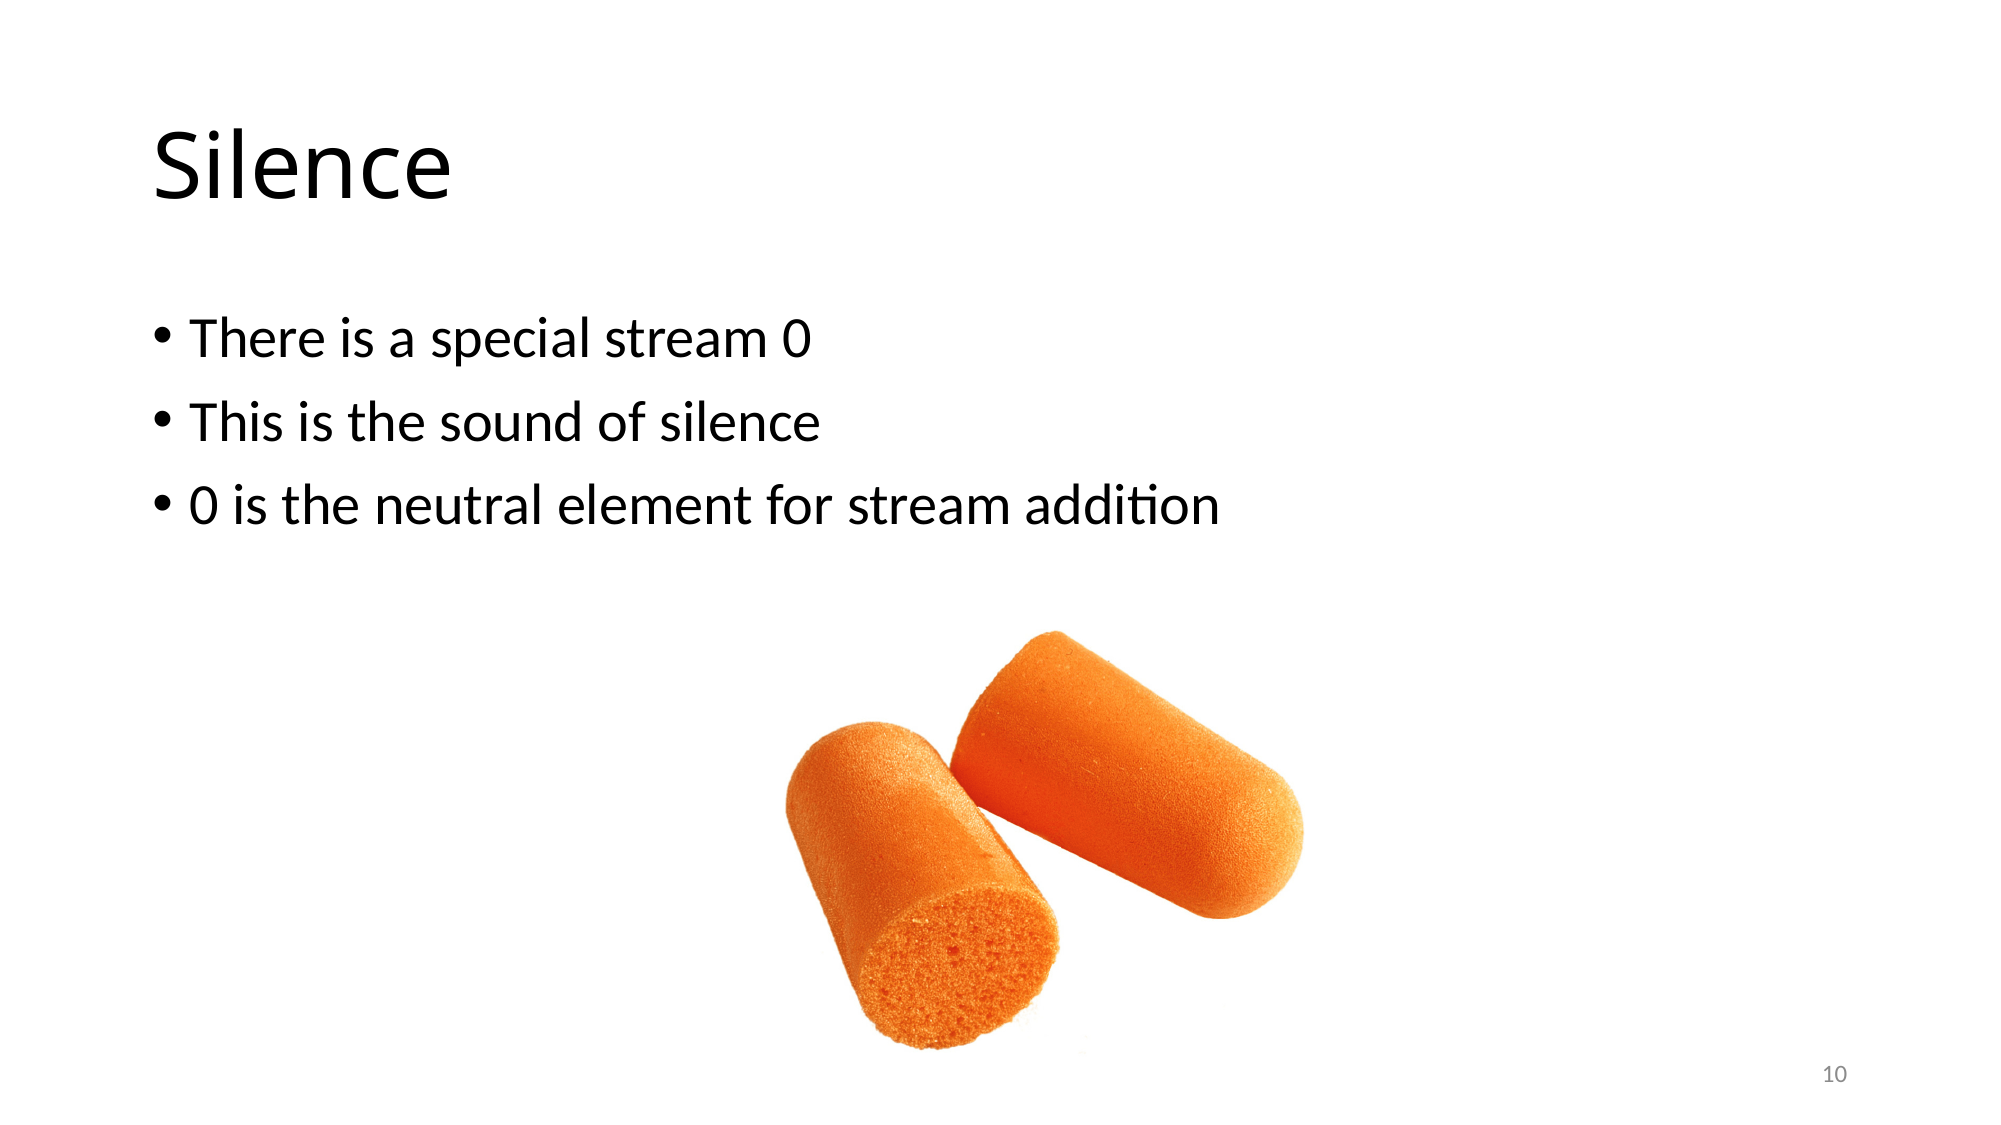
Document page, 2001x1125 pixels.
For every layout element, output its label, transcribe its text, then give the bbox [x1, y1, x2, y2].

slide_number 10 [1798, 1042, 1863, 1103]
title Silence [137, 59, 1863, 278]
picture [780, 574, 1309, 1103]
